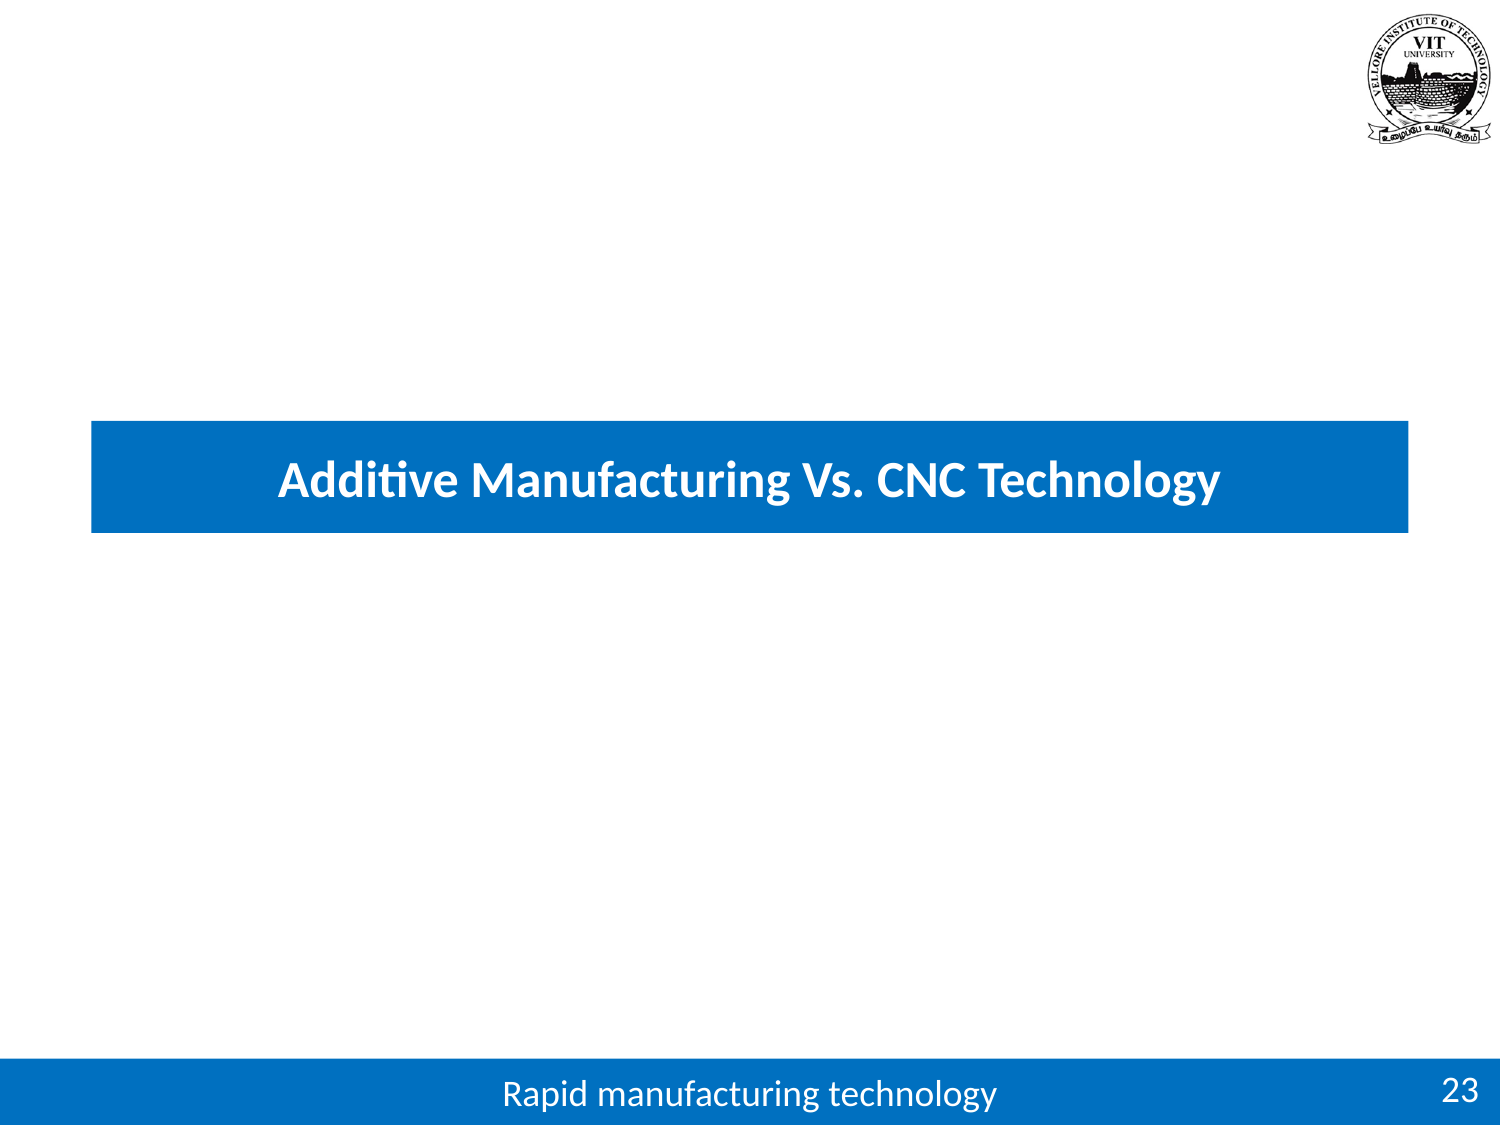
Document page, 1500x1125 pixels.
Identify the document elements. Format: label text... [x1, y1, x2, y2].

picture [1367, 13, 1492, 144]
footer Rapid manufacturing technology [476, 1058, 1024, 1125]
slide_number 23 [1281, 1057, 1495, 1118]
title Additive Manufacturing Vs. CNC Technology [91, 420, 1409, 533]
